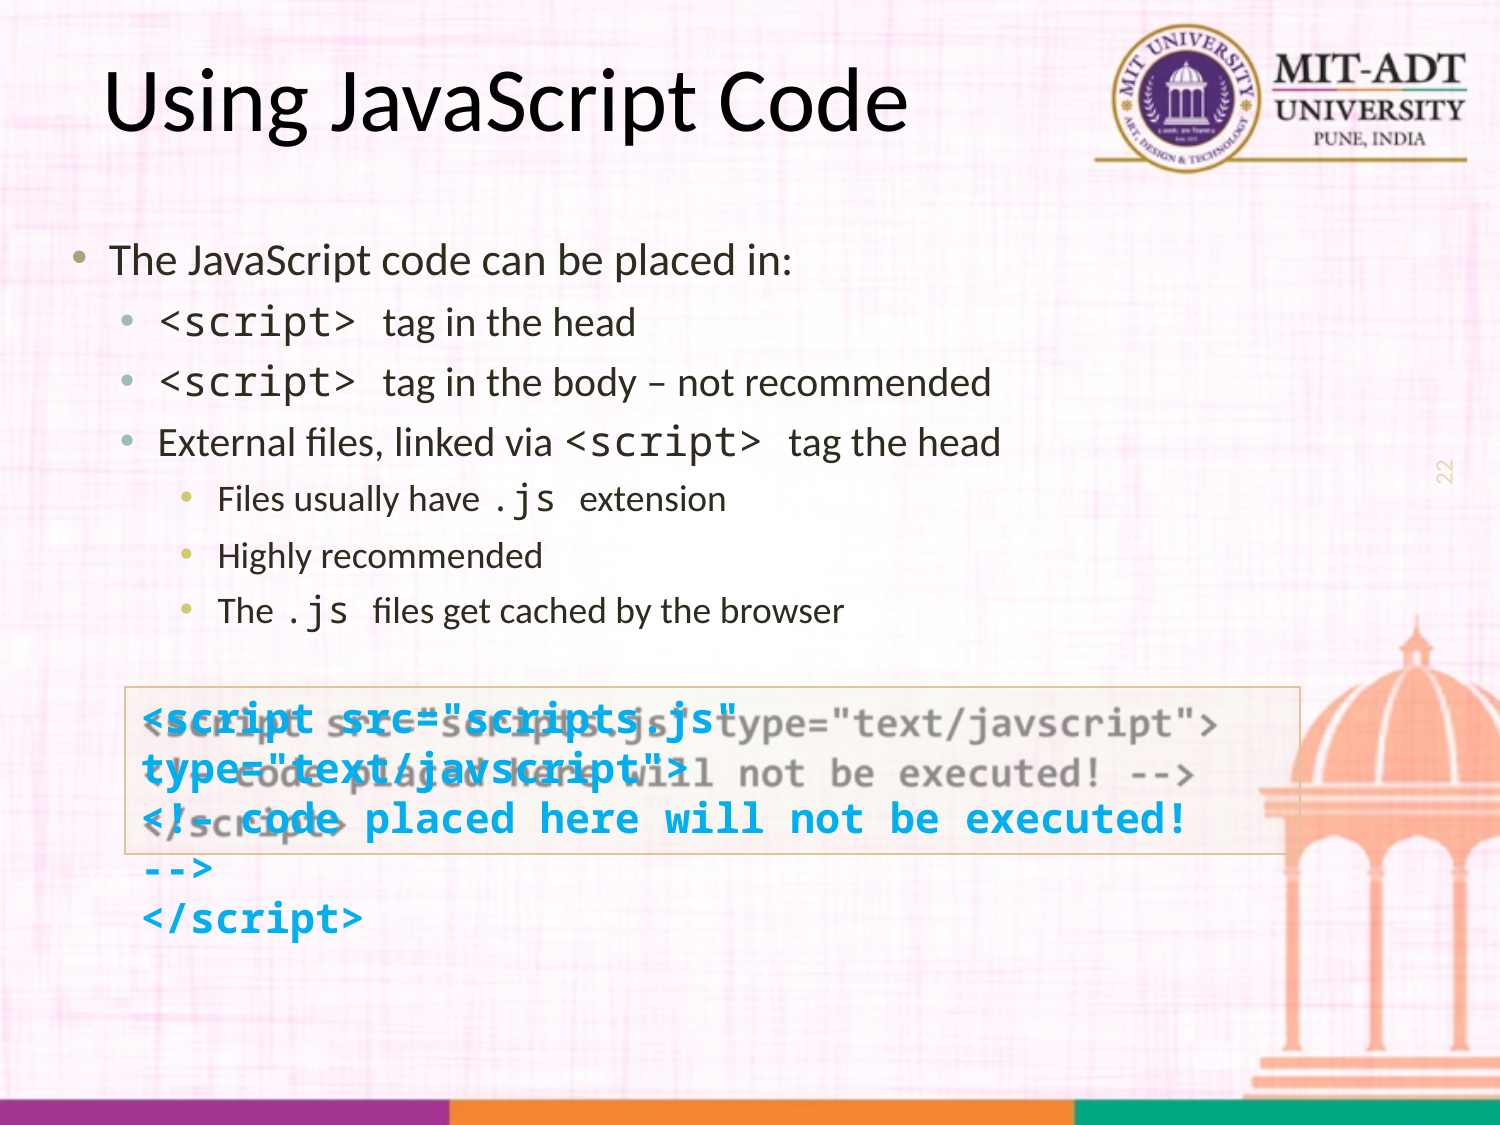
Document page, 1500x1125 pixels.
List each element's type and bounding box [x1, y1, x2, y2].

text_box [113, 680, 1301, 875]
picture [0, 0, 1500, 1125]
